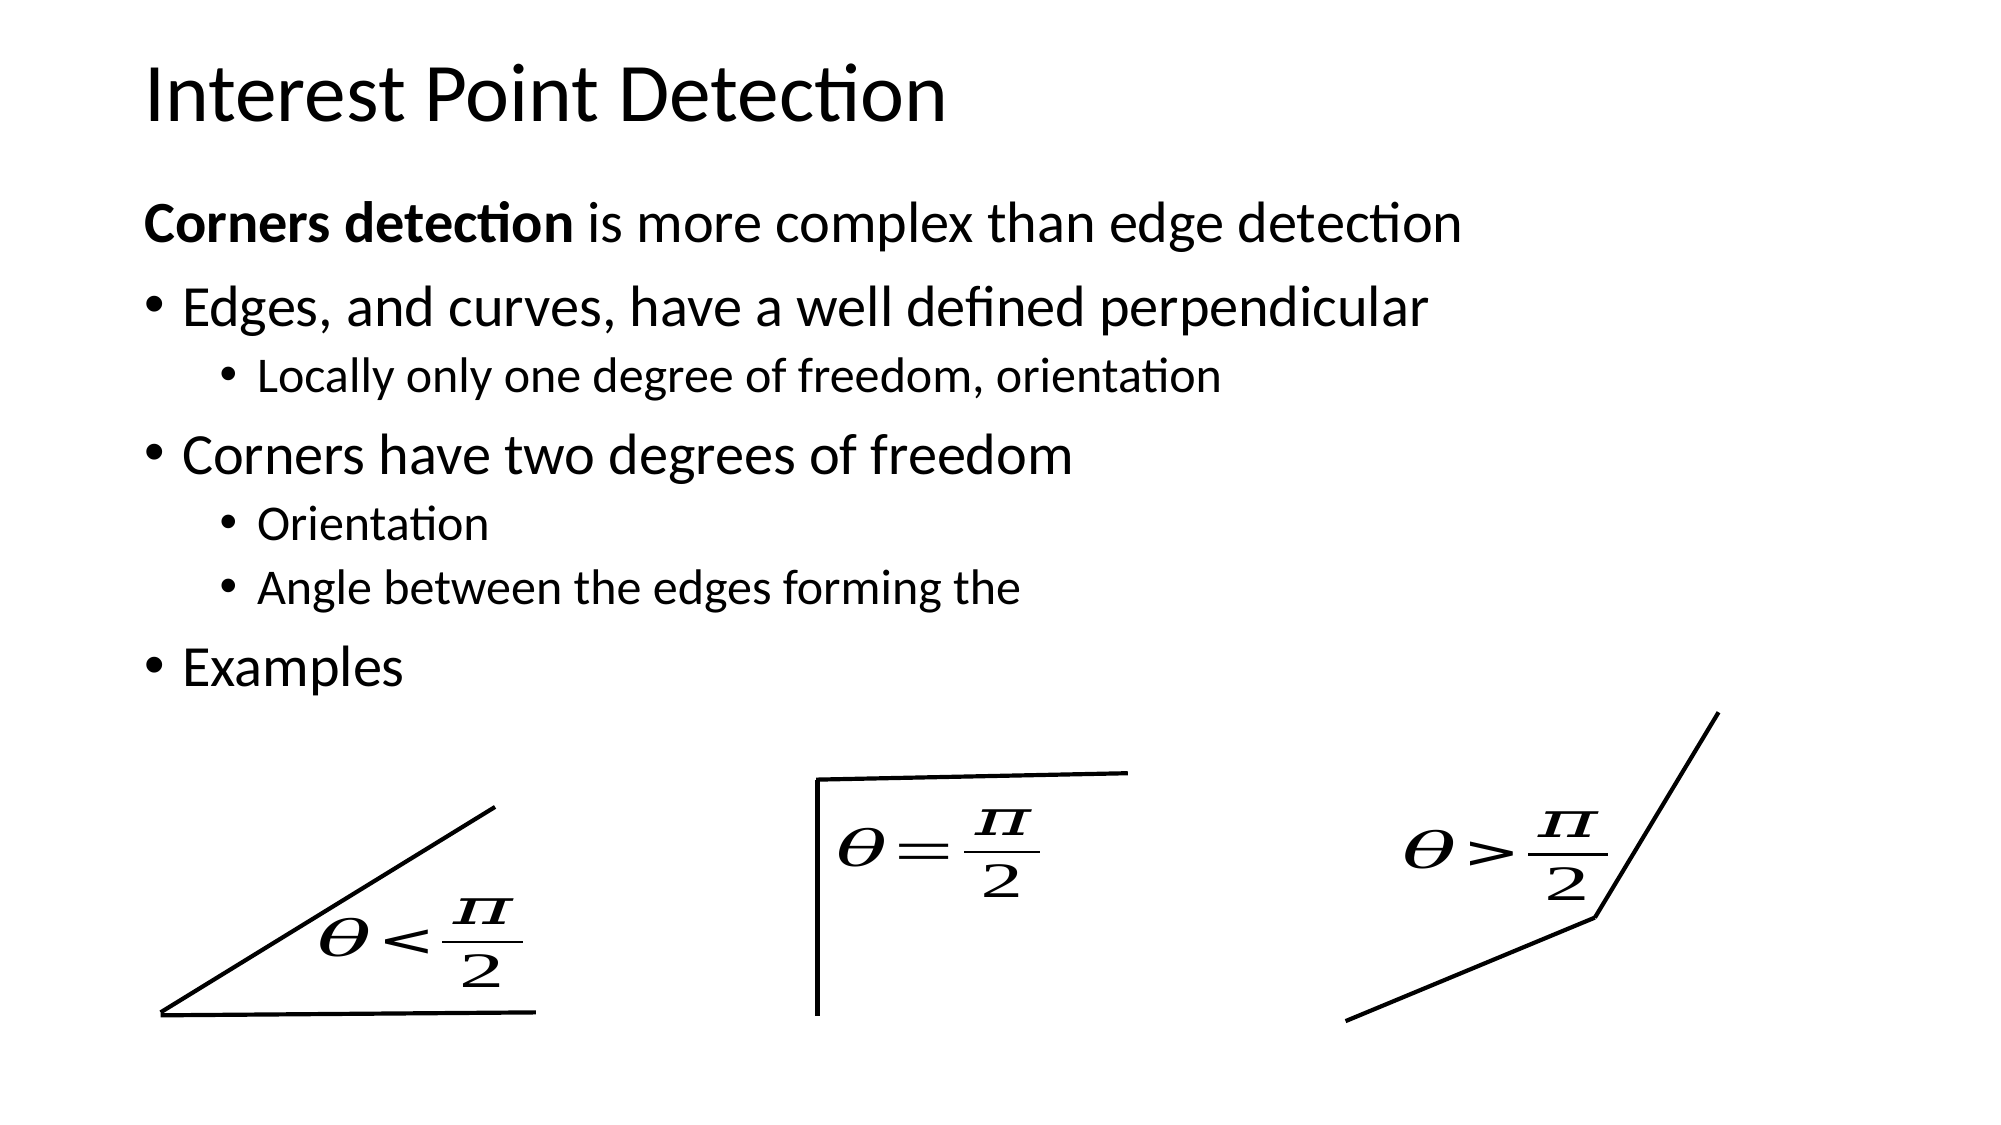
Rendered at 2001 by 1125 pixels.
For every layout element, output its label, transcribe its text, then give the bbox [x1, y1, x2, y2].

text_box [1345, 917, 1595, 1022]
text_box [1594, 712, 1719, 918]
list Corners detection is more complex than edge detection Edges, and curves, have a well defined perpendicular Locally only one degree of freedom, orientation Corners have two degrees of freedom Orientation Angle between the edges forming the Examples [129, 184, 1855, 1102]
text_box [816, 773, 1128, 780]
title Interest Point Detection [129, 22, 1855, 166]
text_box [160, 806, 495, 1012]
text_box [160, 1012, 536, 1016]
